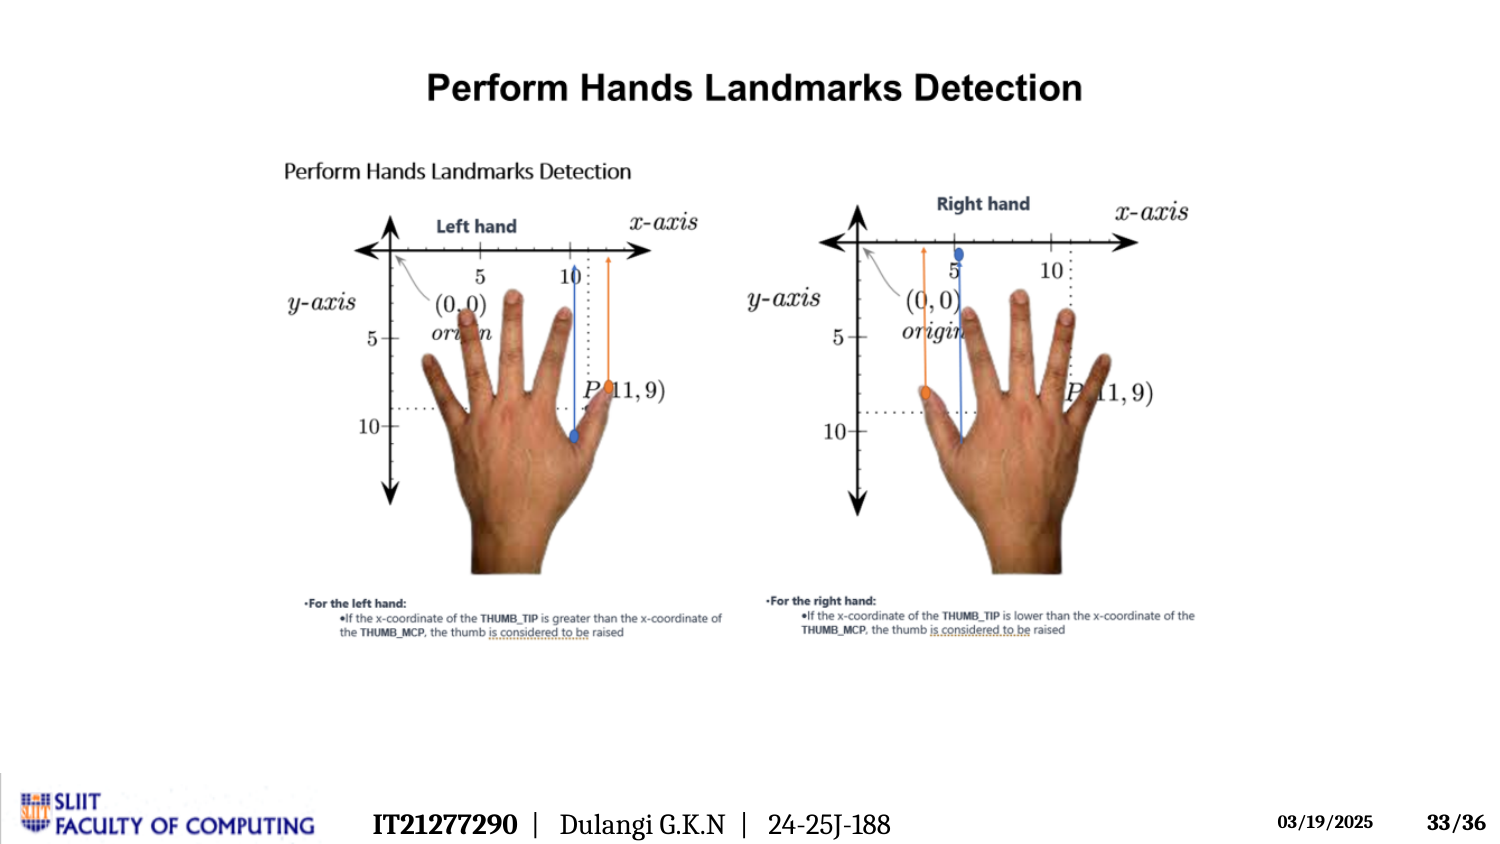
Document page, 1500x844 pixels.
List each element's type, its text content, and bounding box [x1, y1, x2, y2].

footer 03/19/2025 [1275, 809, 1414, 844]
picture [60, 0, 1405, 756]
picture [0, 773, 324, 844]
slide_number 33/36 [1423, 807, 1500, 844]
text_box IT21277290 | Dulangi G.K.N | 24-25J-188 [361, 804, 1099, 841]
